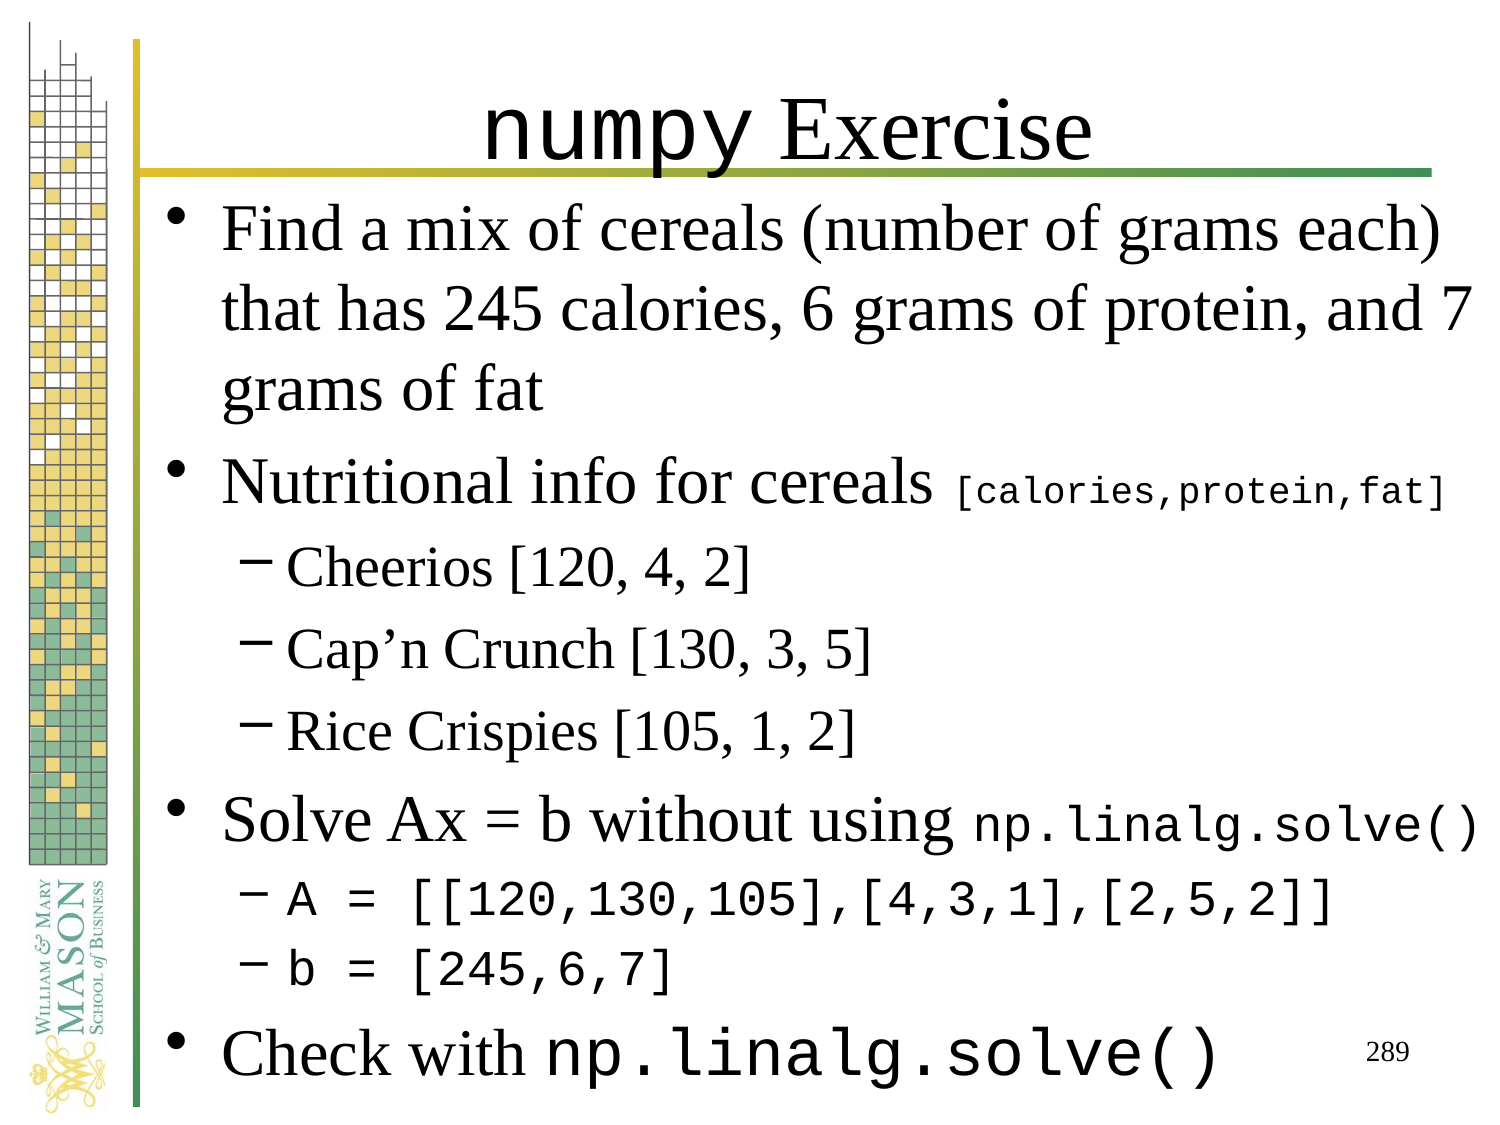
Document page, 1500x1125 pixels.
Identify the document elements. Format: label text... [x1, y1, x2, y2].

list Find a mix of cereals (number of grams each) that has 245 calories, 6 grams of protein, and 7 grams of fat Nutritional info for cereals [calories,protein,fat] Cheerios [120, 4, 2] Cap’n Crunch [130, 3, 5] Rice Crispies [105, 1, 2] Solve Ax = b without using np.linalg.solve() A = [[120,130,105],[4,3,1],[2,5,2]] b = [245,6,7] Check with np.linalg.solve() [150, 176, 1500, 1005]
title numpy Exercise [150, 45, 1425, 176]
slide_number 65 [29, 879, 107, 1113]
slide_number 289 [1048, 1024, 1426, 1103]
